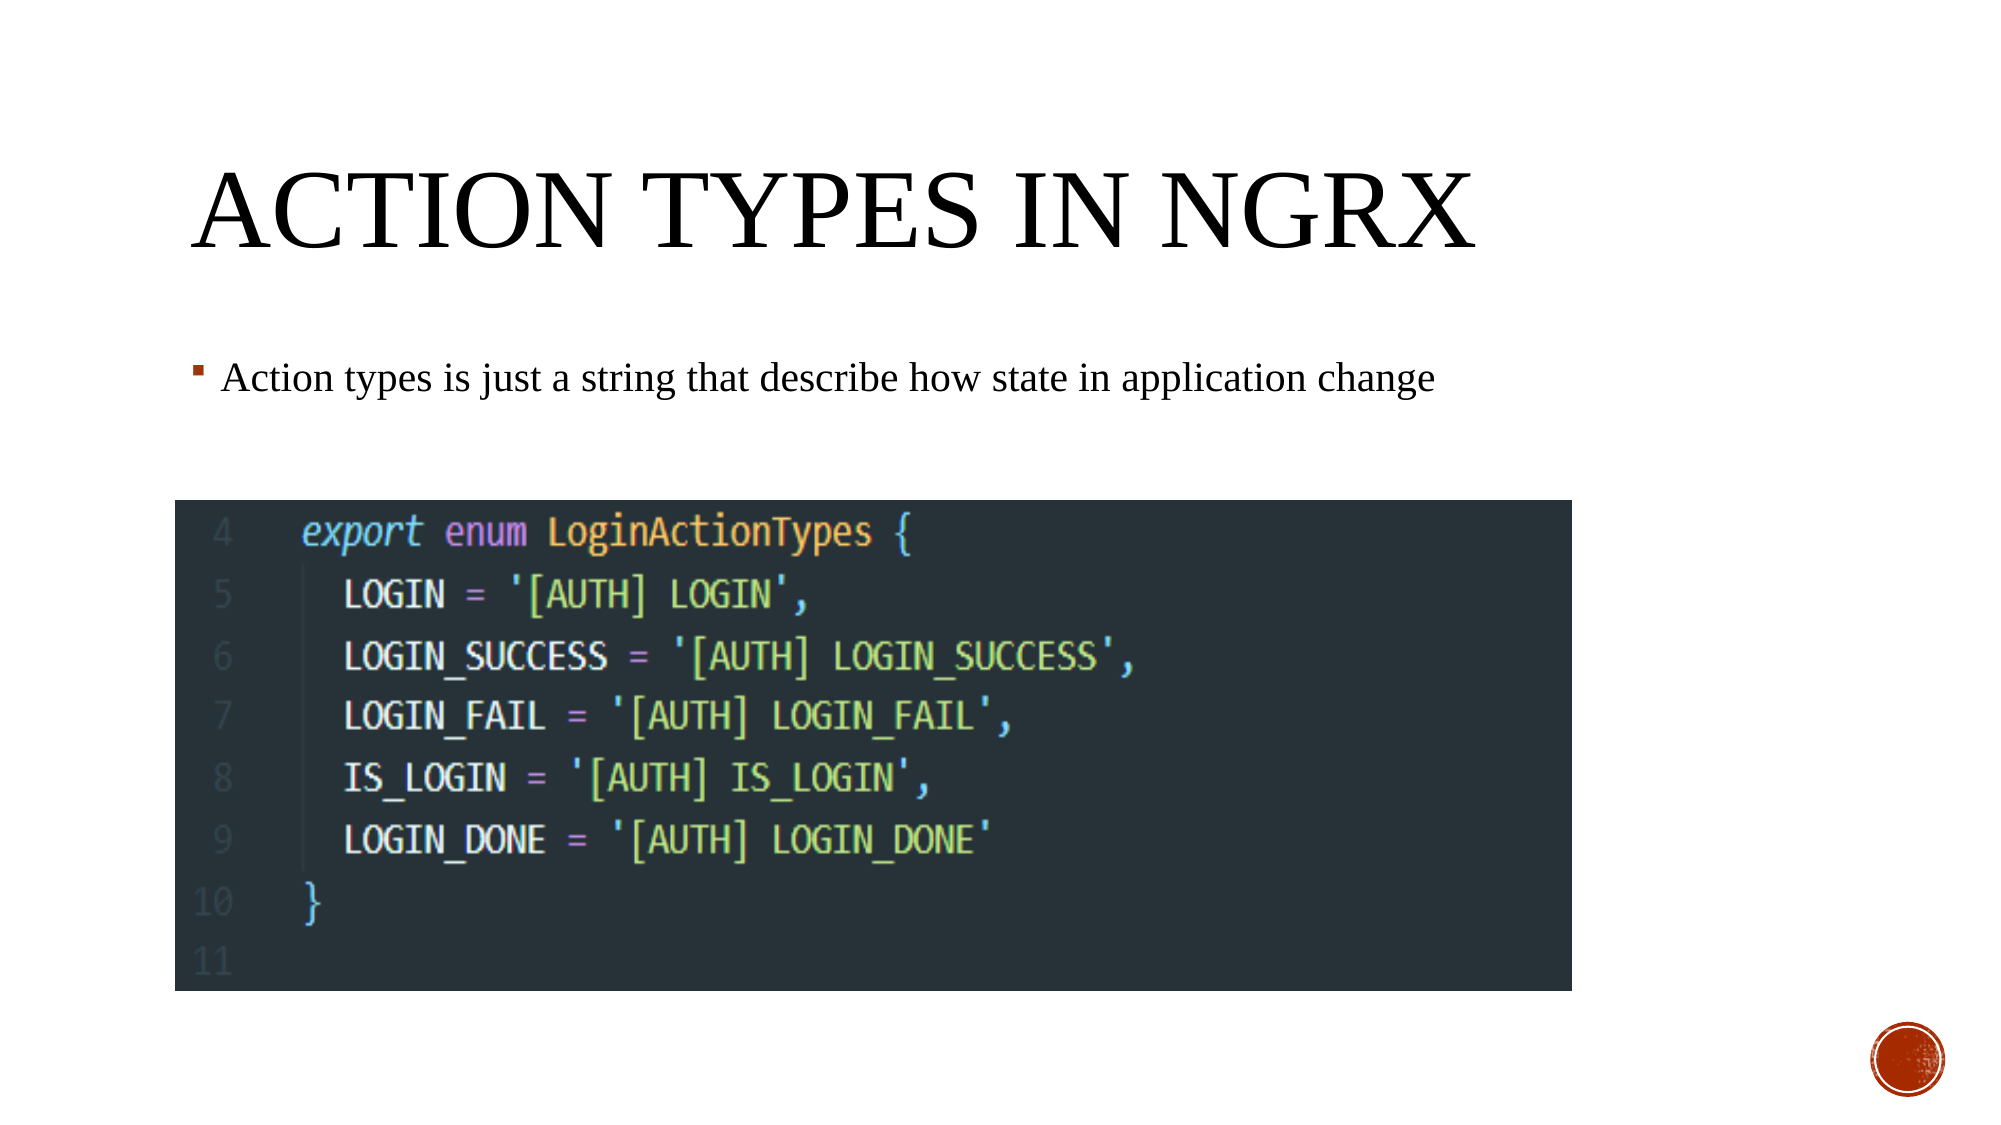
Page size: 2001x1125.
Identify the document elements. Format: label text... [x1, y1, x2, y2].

title Action types in ngrx [175, 79, 1826, 344]
list Action types is just a string that describe how state in application change [175, 348, 1826, 1013]
picture [175, 500, 1572, 990]
